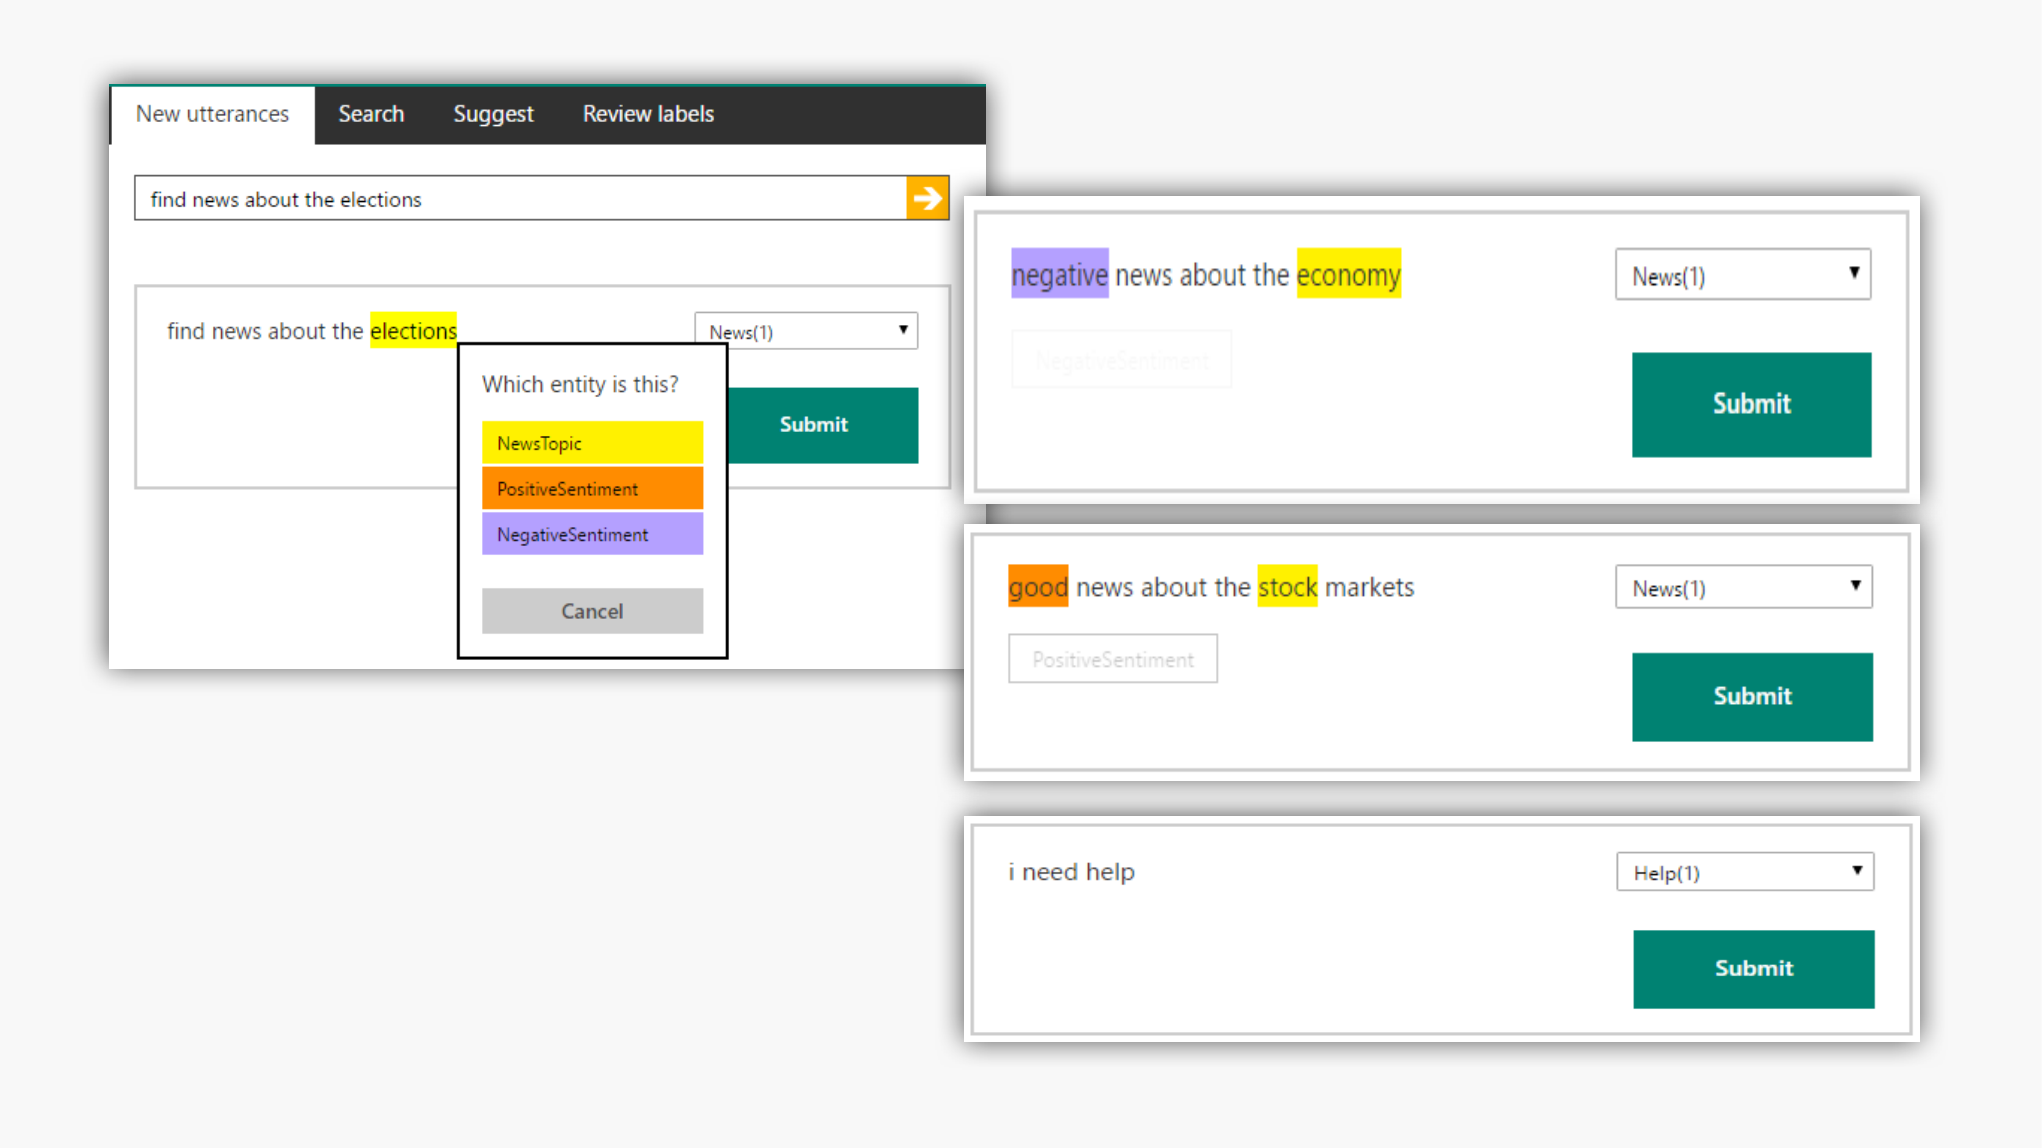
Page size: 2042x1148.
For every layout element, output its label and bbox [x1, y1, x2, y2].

picture [964, 816, 1920, 1043]
picture [108, 84, 1920, 781]
